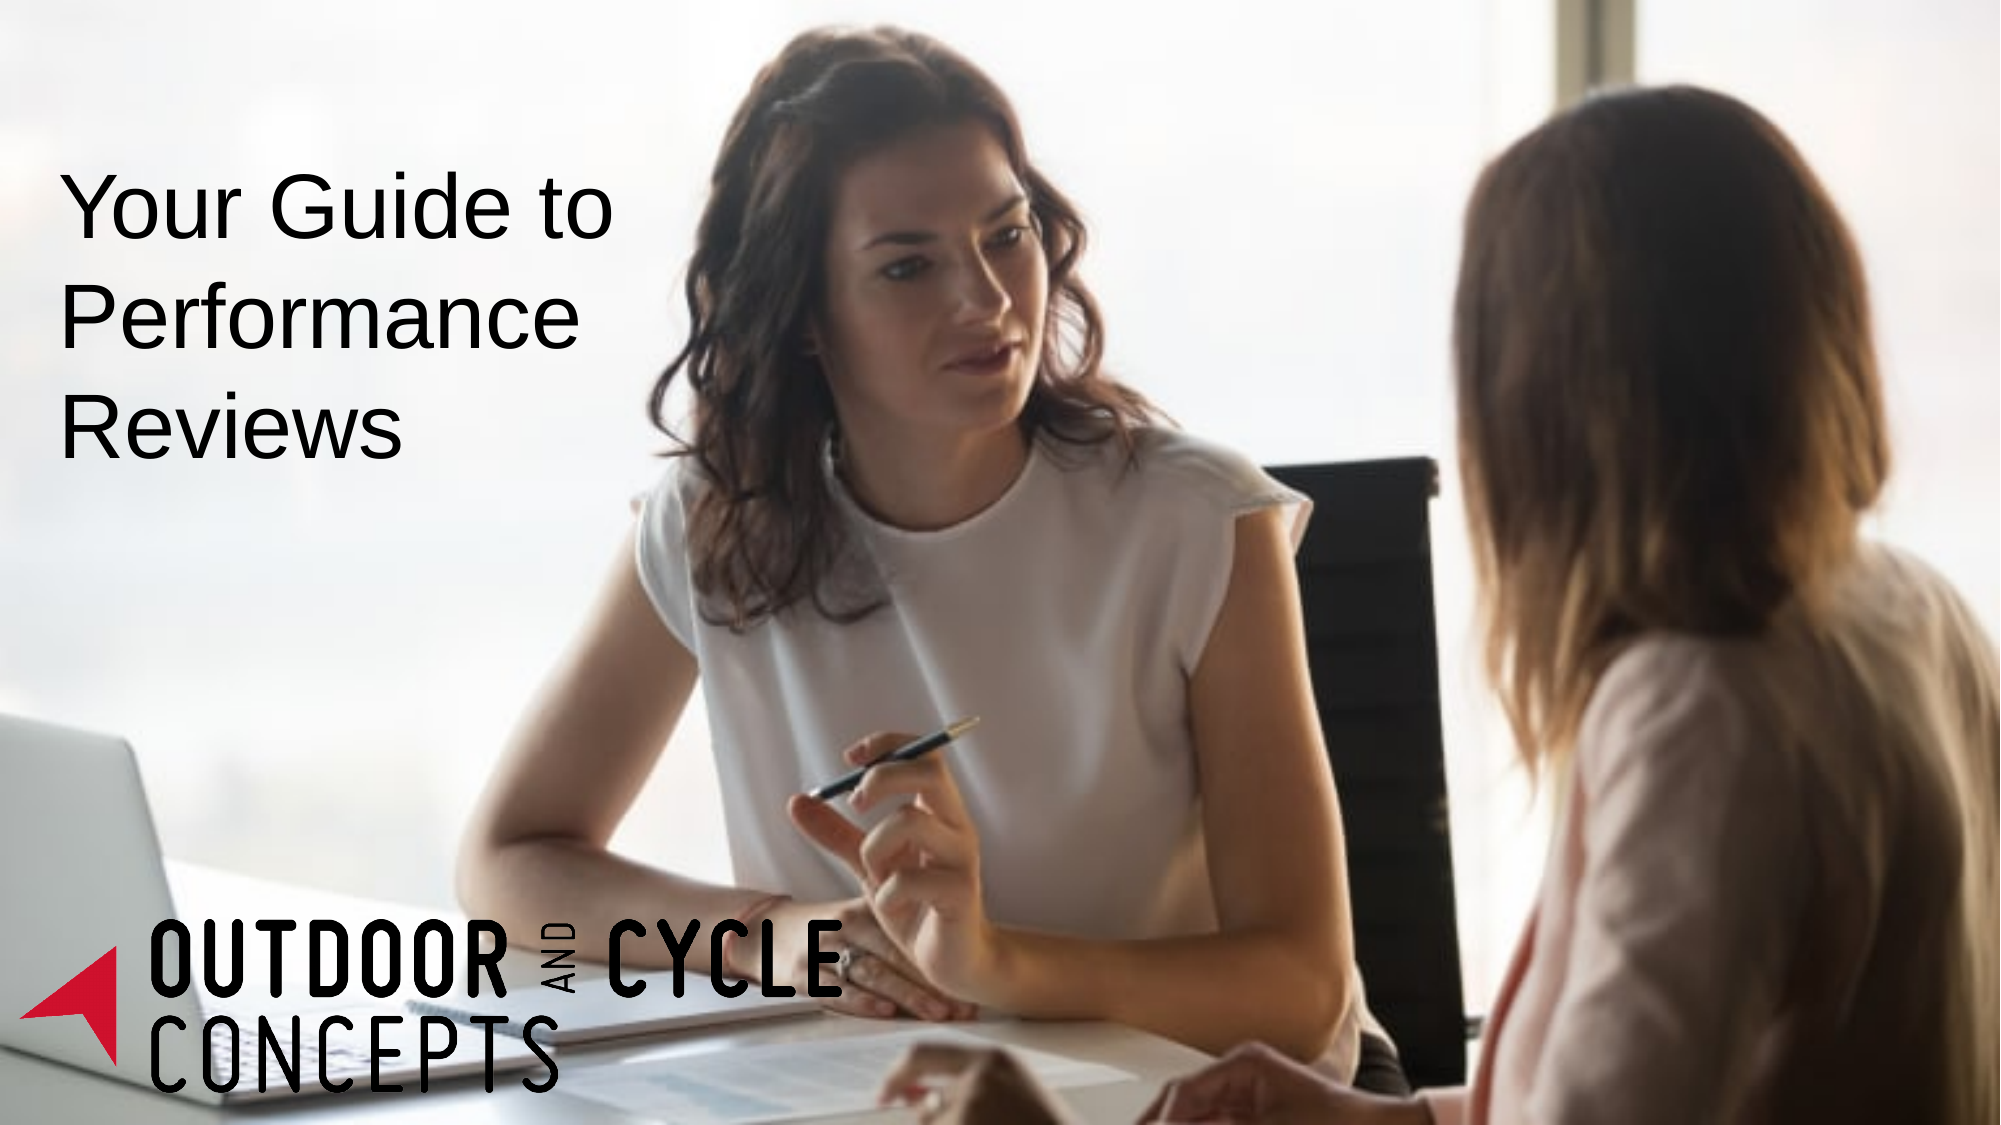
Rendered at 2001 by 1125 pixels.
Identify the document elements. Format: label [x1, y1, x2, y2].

list [0, 0, 2000, 1125]
picture [19, 919, 842, 1093]
